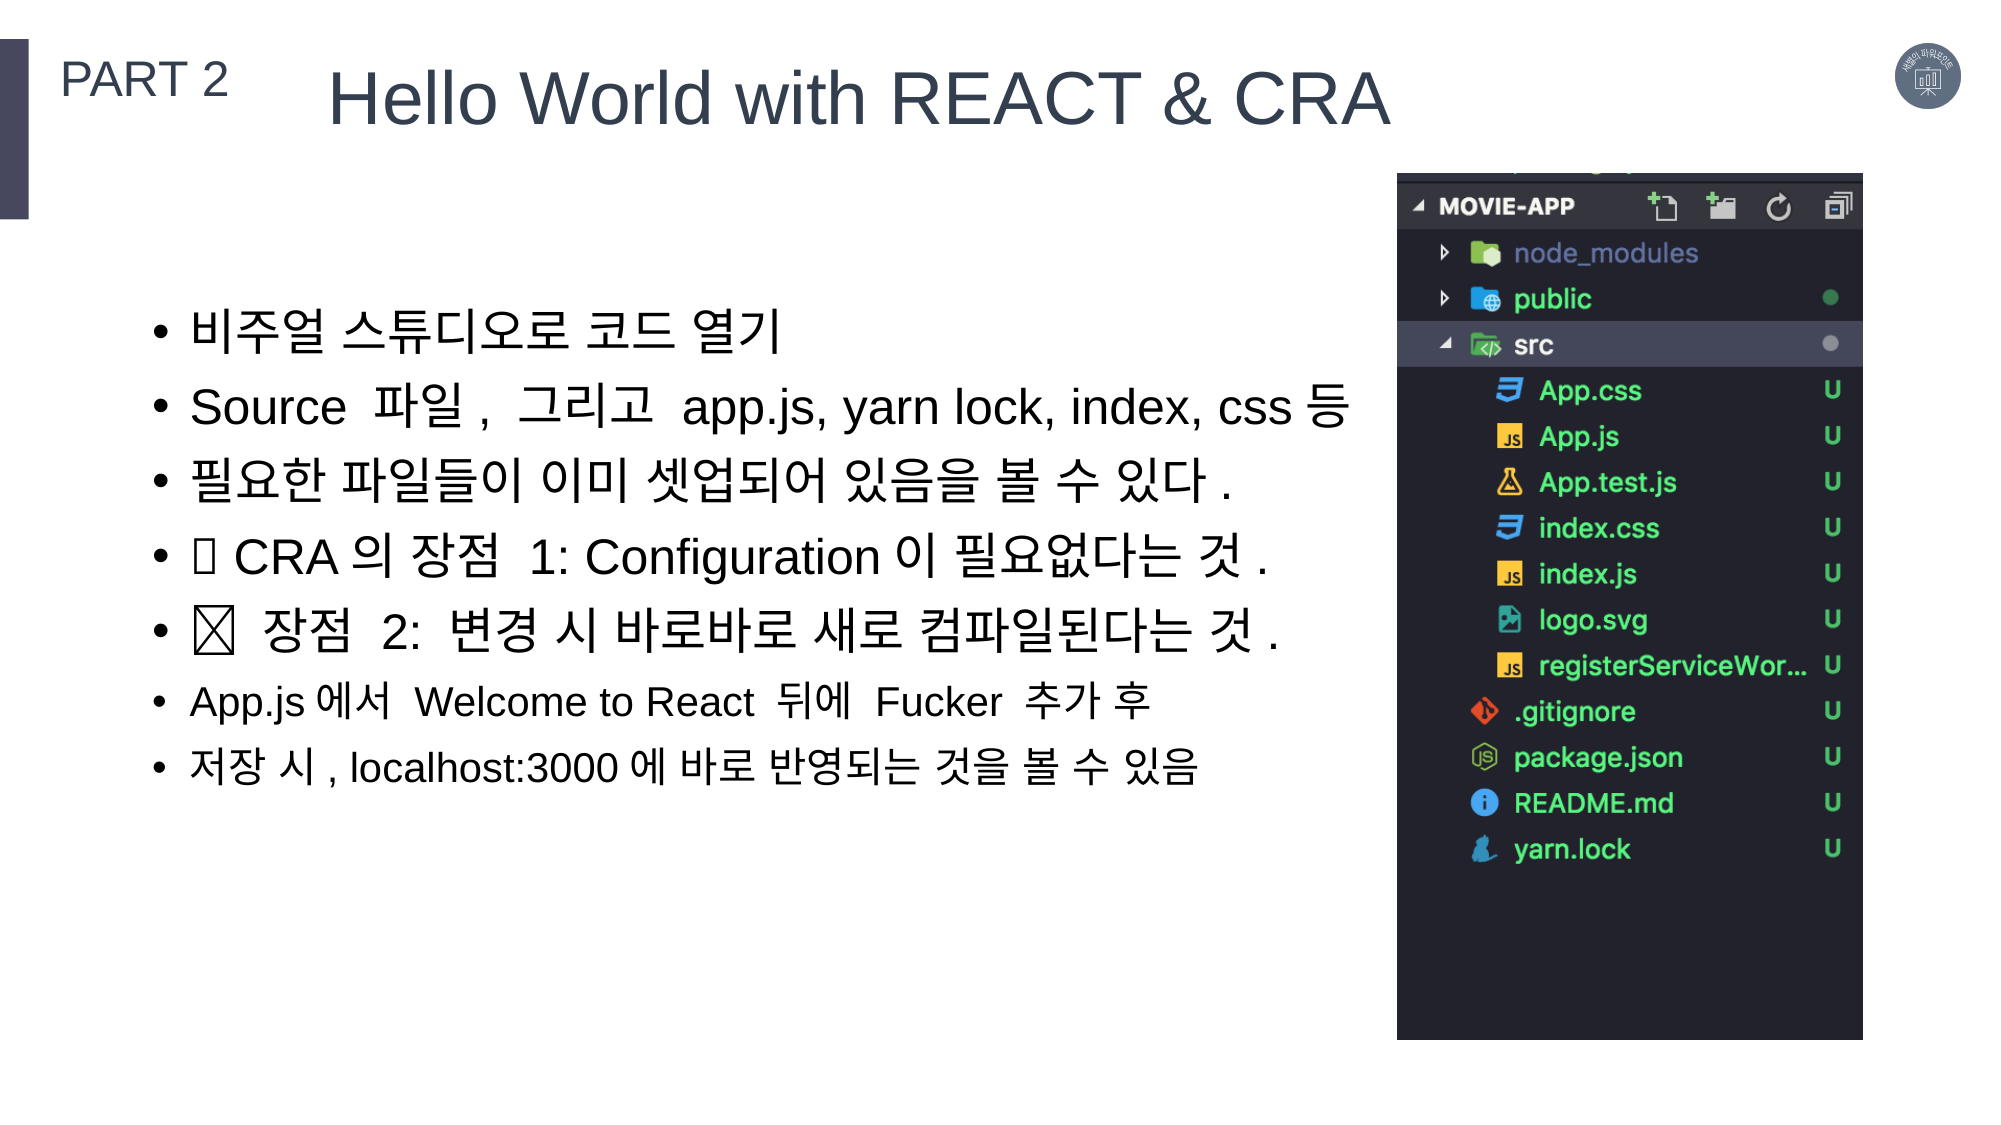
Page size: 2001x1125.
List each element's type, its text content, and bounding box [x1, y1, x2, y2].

picture [1895, 43, 1961, 109]
text_box PART 2 [45, 39, 245, 114]
text_box [0, 38, 30, 220]
text_box Hello World with REACT & CRA [313, 41, 1408, 147]
text_box 비주얼 스튜디오로 코드 열기 Source 파일, 그리고 app.js, yarn lock, index, css등 필요한 파일들이 이미 셋업되어 있음을 볼 수 있다.  CRA의 장점 1: Configuration이 필요없다는 것.  장점 2: 변경 시 바로바로 새로 컴파일된다는 것. App.js에서 Welcome to React 뒤에 Fucker 추가 후 저장 시, localhost:3000에 바로 반영되는 것을 볼 수 있음 [137, 299, 1397, 1014]
picture [1397, 173, 1863, 1040]
